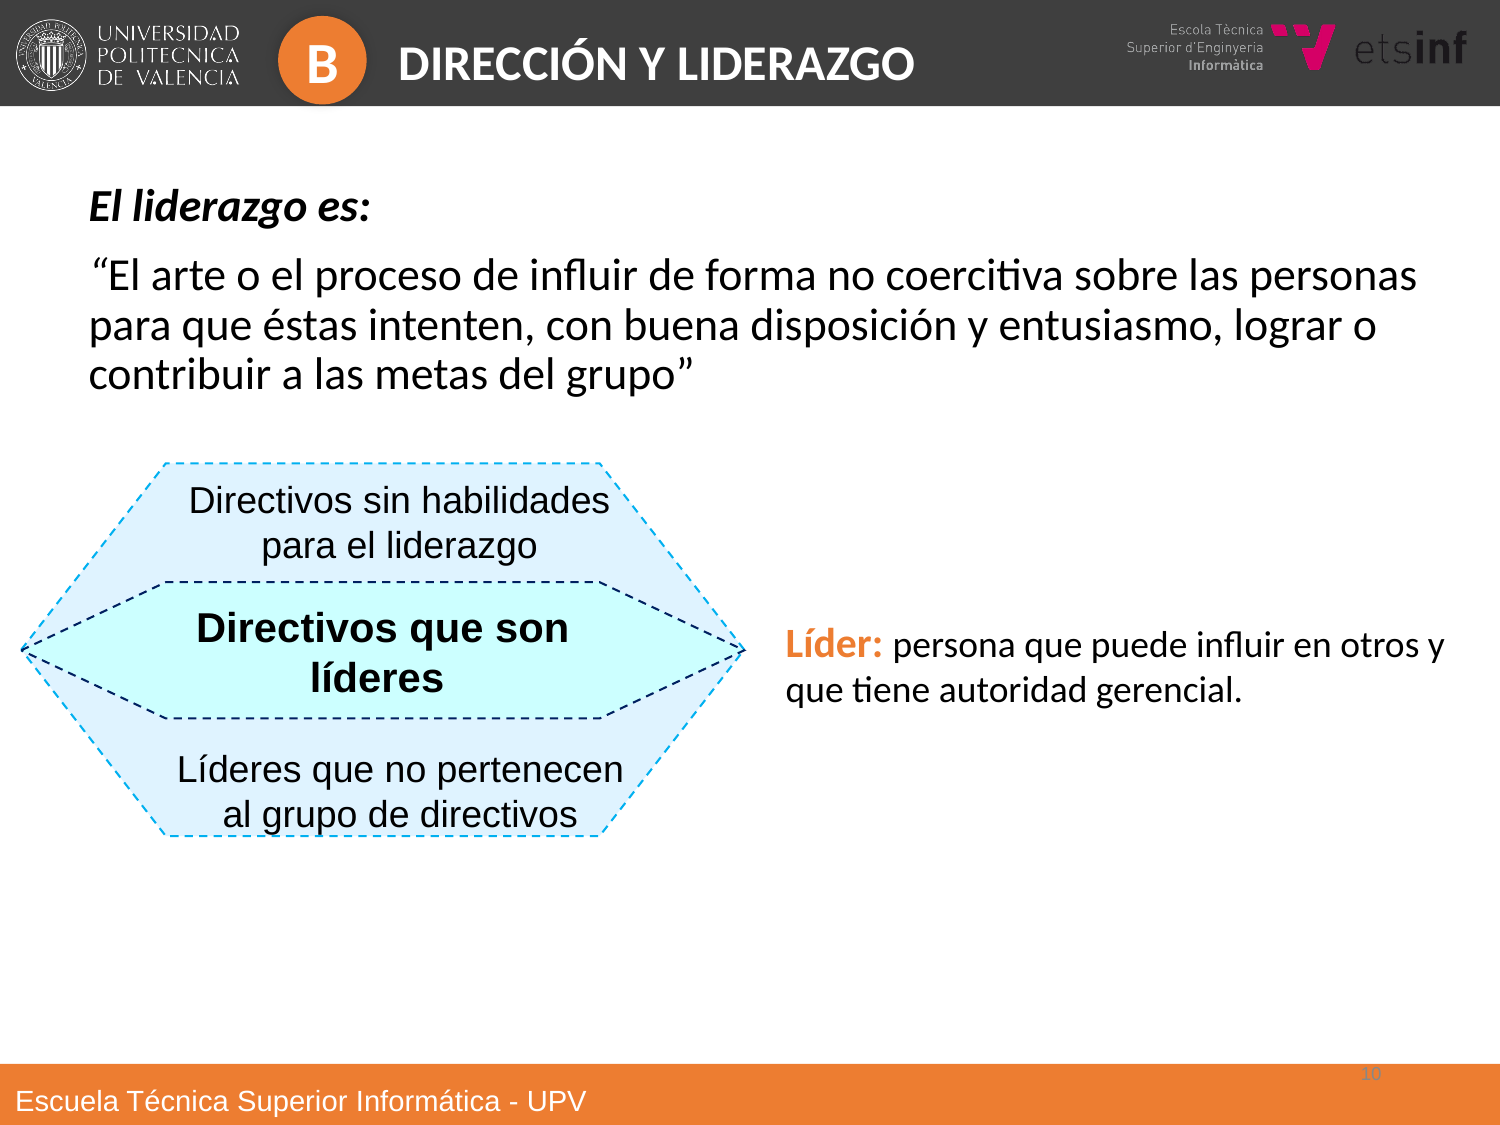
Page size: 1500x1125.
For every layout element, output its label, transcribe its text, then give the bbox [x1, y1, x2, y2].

text_box B [278, 15, 367, 105]
text_box Dirección y liderazgo [383, 22, 1251, 99]
text_box [23, 651, 744, 825]
text_box El liderazgo es: “El arte o el proceso de influir de forma no coercitiva sobre las personas para que éstas intenten, con buena disposición y entusiasmo, lograr o contribuir a las metas del grupo” [73, 174, 1484, 549]
text_box [21, 549, 745, 650]
text_box Directivos sin habilidades para el liderazgo [156, 549, 643, 575]
picture [1120, 18, 1472, 79]
text_box Líder: persona que puede influir en otros y que tiene autoridad gerencial. [755, 600, 1479, 719]
text_box Directivos que son líderes [21, 582, 745, 719]
picture [15, 17, 240, 93]
slide_number 10 [1059, 1042, 1397, 1103]
text_box Líderes que no pertenecen al grupo de directivos [157, 737, 643, 887]
